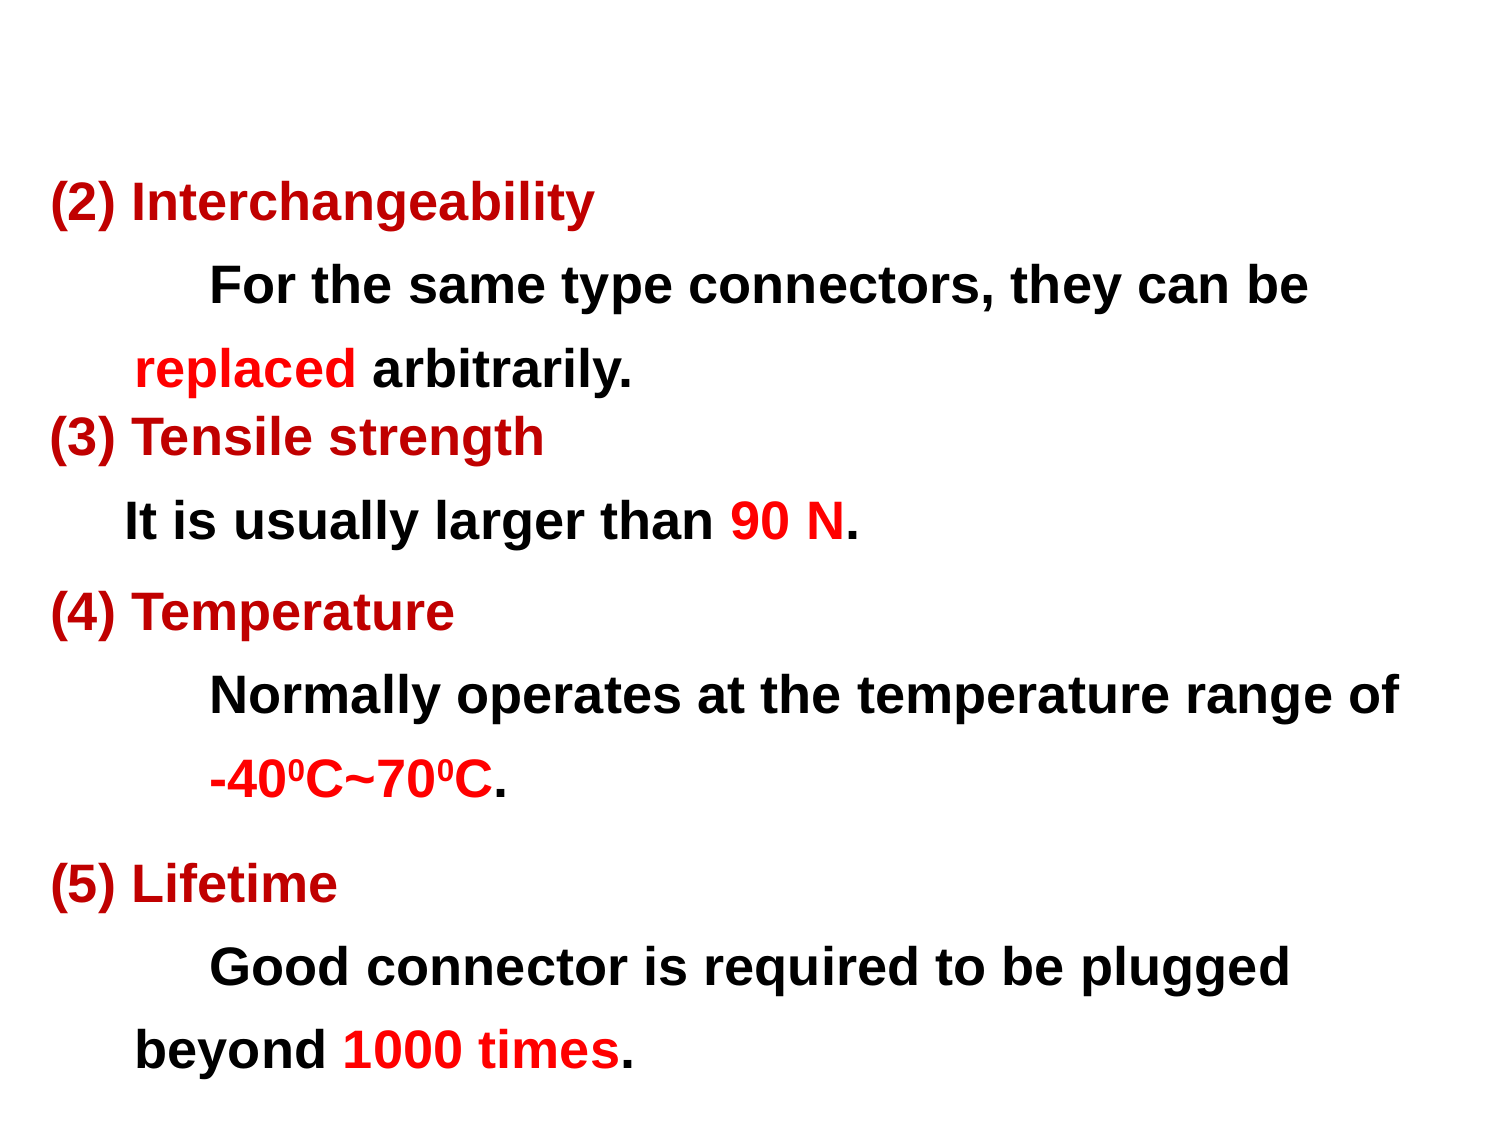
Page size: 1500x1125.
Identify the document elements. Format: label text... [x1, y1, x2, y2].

text_box (2) Interchangeability For the same type connectors, they can be replaced arbitrarily. [35, 140, 1500, 406]
text_box (5) Lifetime Good connector is required to be plugged beyond 1000 times. [35, 822, 1454, 1087]
text_box (3) Tensile strength It is usually larger than 90 N. [35, 375, 1313, 550]
text_box (4) Temperature Normally operates at the temperature range of -400C~700C. [35, 550, 1454, 816]
